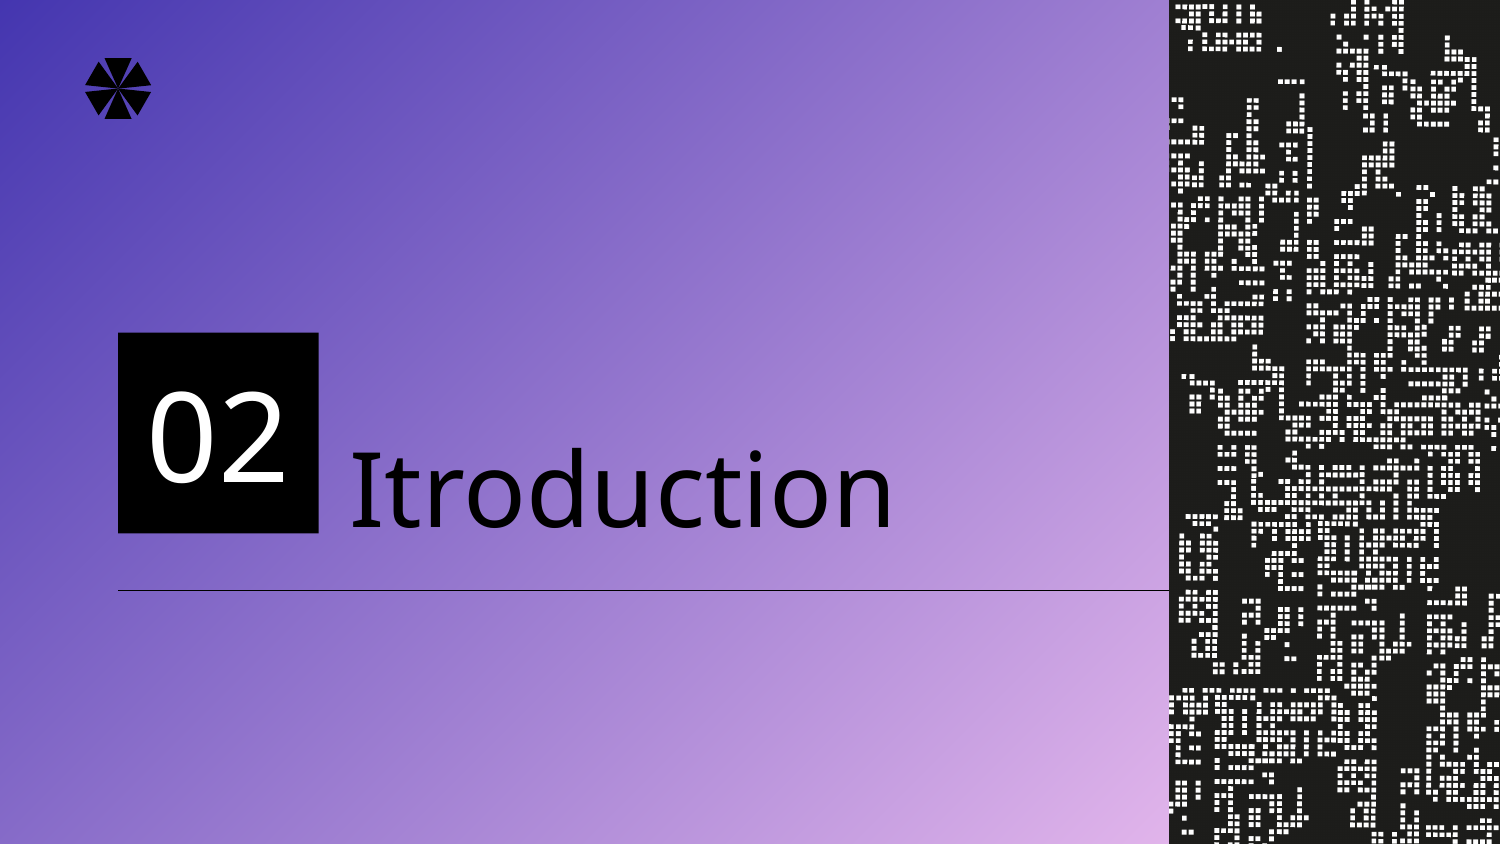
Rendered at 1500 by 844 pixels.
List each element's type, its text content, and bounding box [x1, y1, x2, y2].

title Itroduction [334, 289, 937, 564]
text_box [84, 57, 152, 120]
title 02 [118, 332, 319, 534]
picture [1169, 0, 1500, 844]
